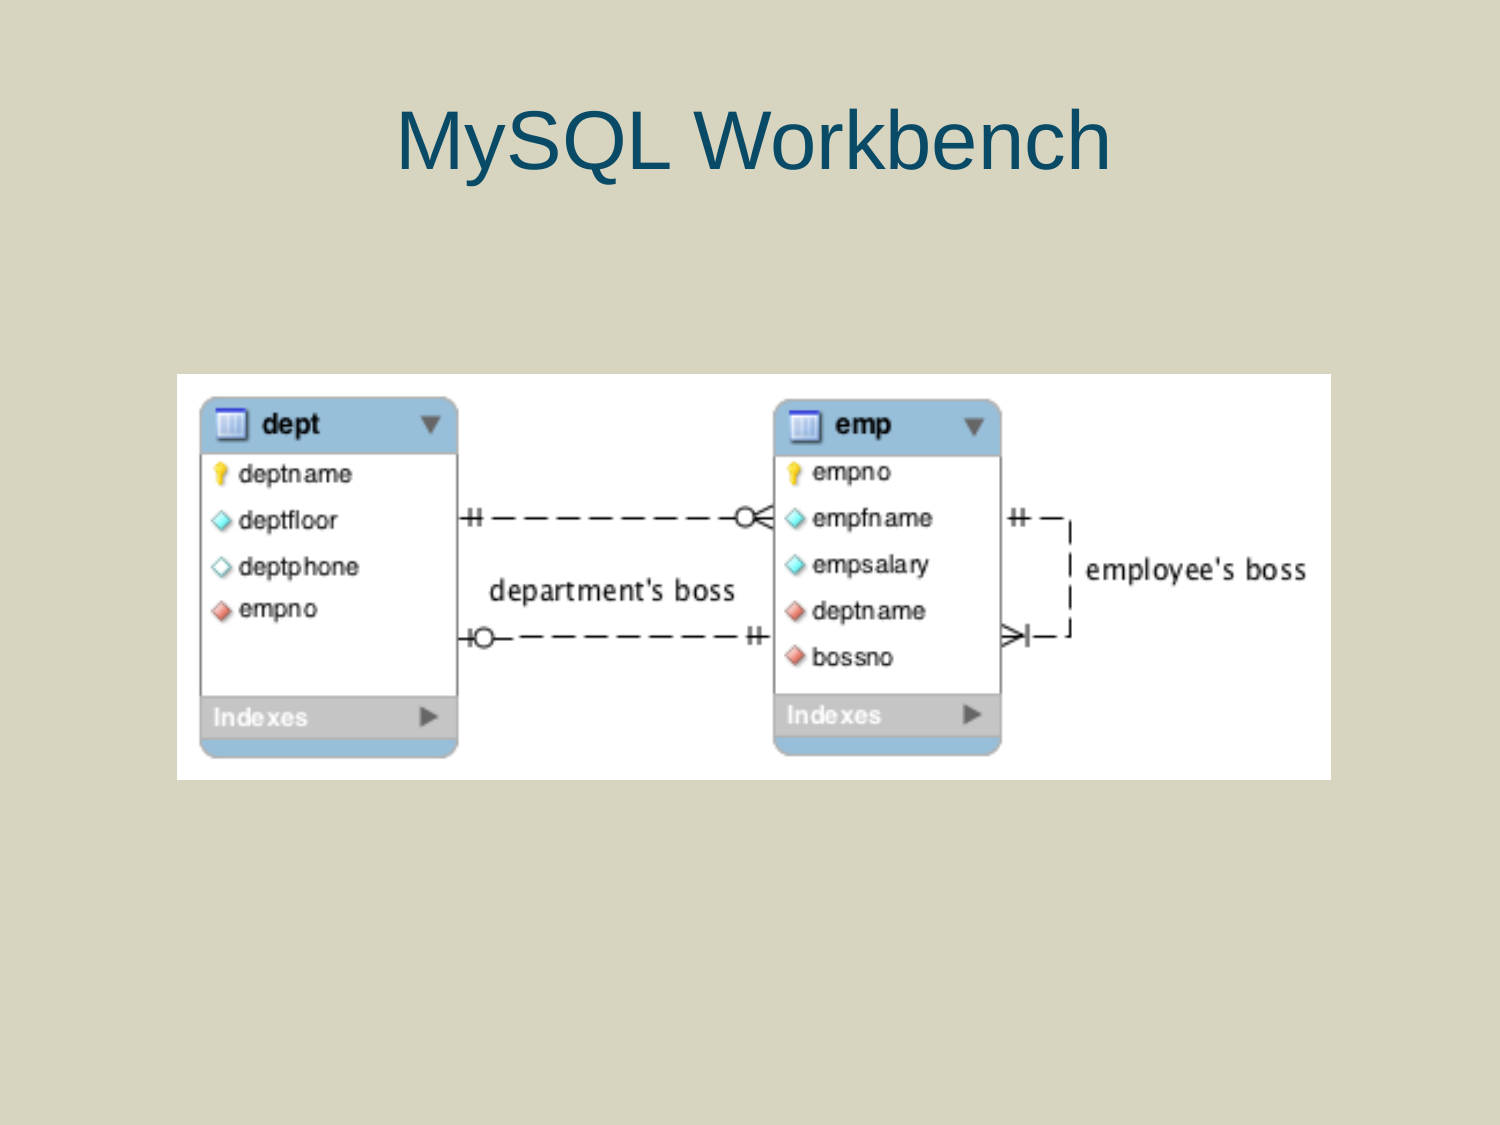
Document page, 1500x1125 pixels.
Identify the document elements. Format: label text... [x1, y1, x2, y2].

picture [177, 374, 1331, 780]
title MySQL Workbench [89, 45, 1419, 228]
